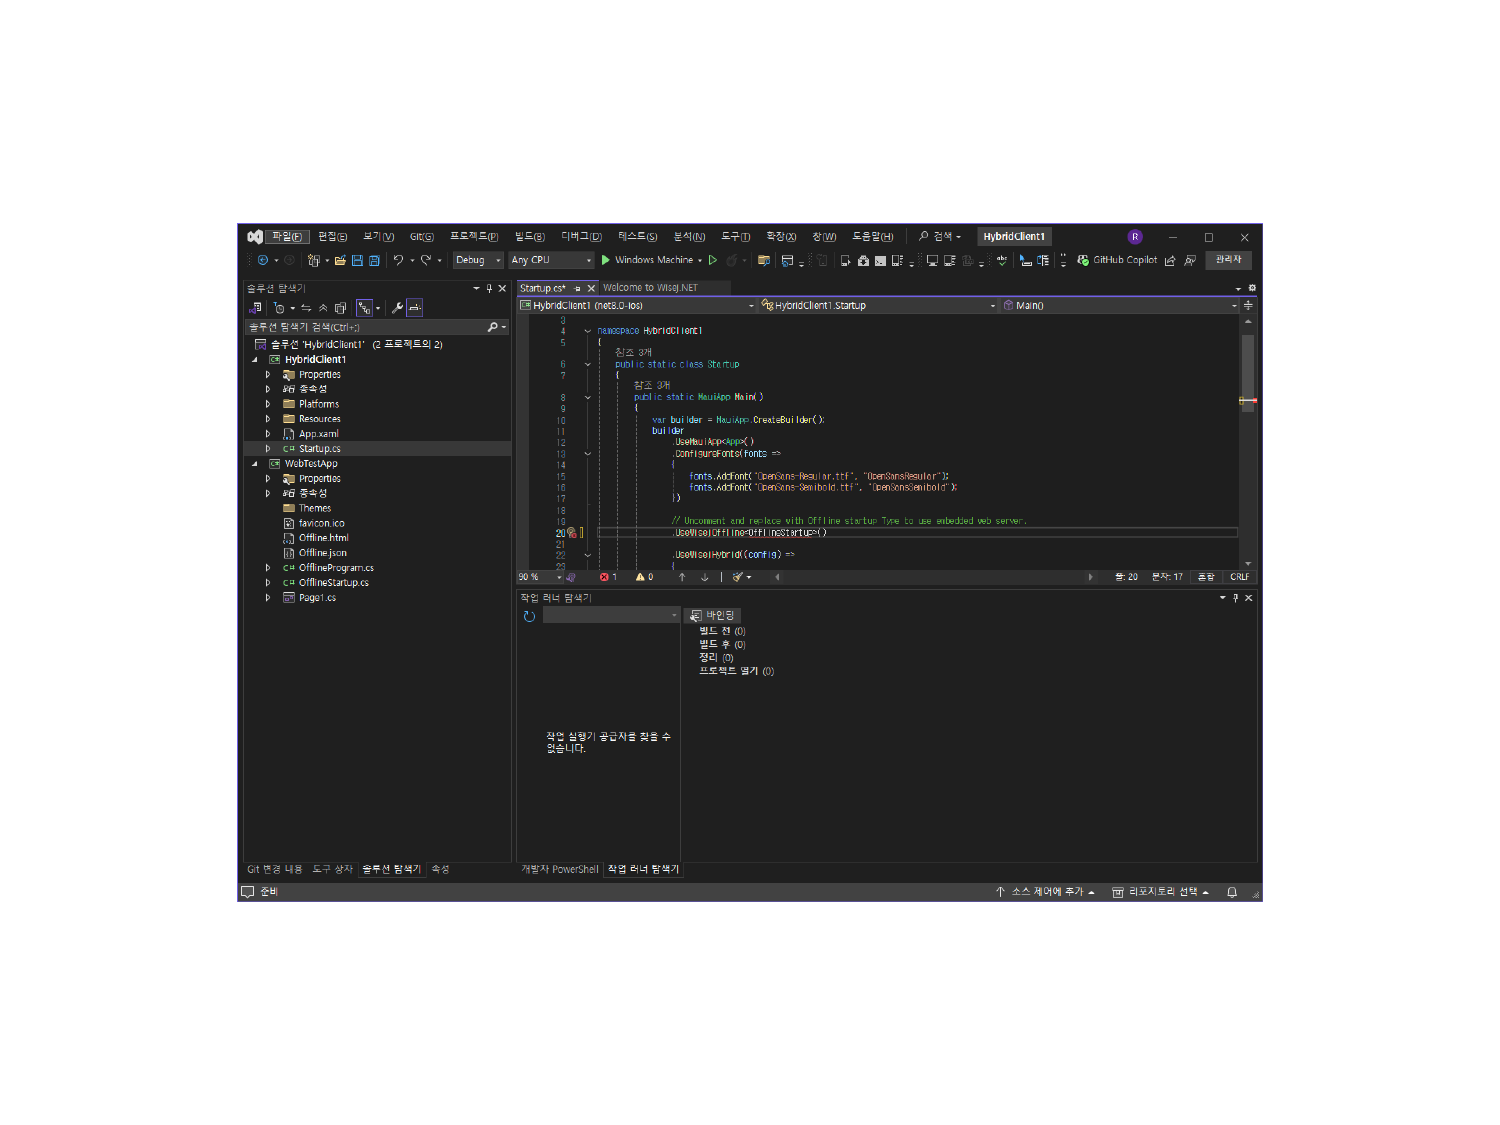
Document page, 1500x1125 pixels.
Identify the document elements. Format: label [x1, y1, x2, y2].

picture [236, 223, 1264, 902]
